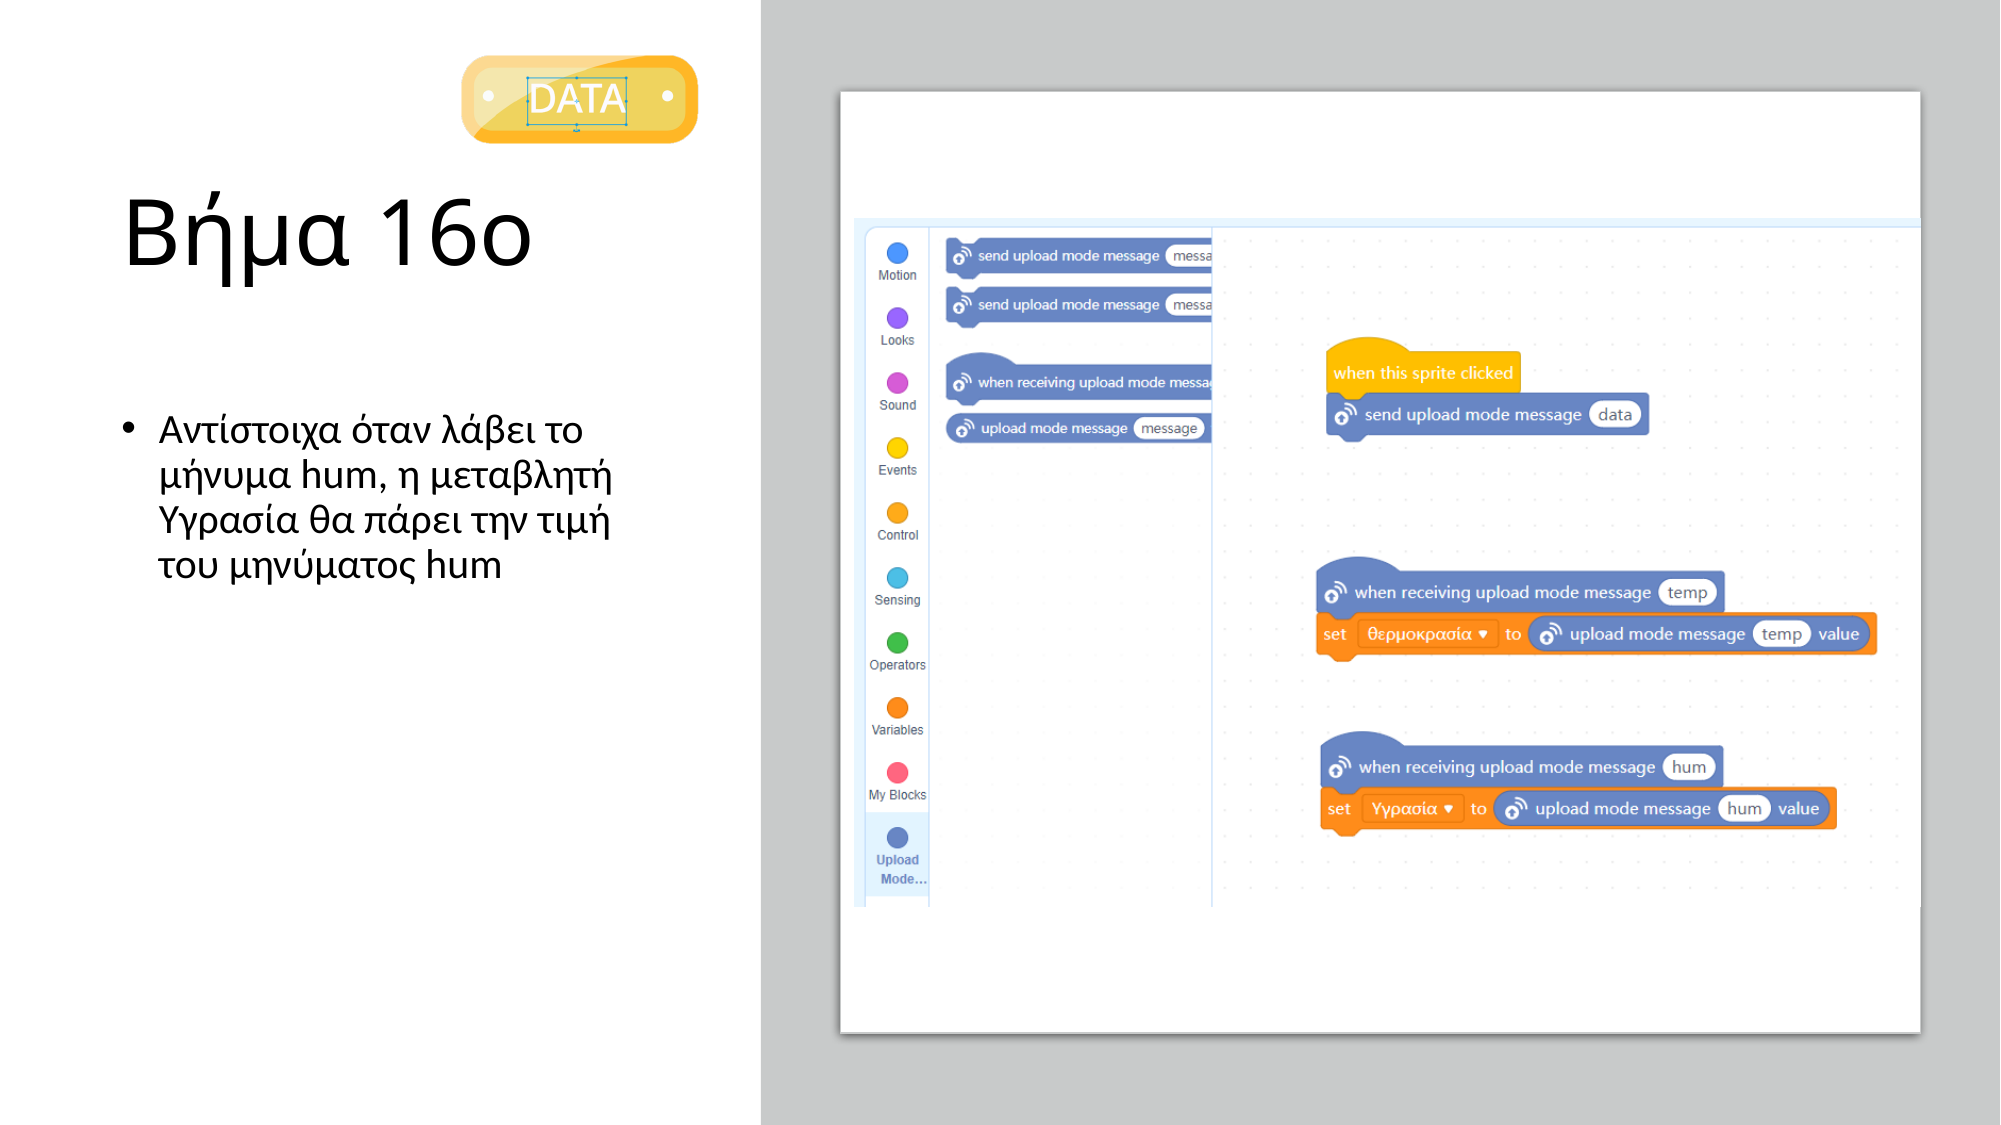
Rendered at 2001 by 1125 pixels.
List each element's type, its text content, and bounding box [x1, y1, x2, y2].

picture [453, 46, 703, 161]
list Αντίστοιχα όταν λάβει το μήνυμα hum, η μεταβλητή Υγρασία θα πάρει την τιμή του μηνύματος hum [106, 399, 682, 1021]
text_box [760, 0, 2000, 1125]
picture [854, 218, 1921, 907]
text_box [839, 90, 1922, 1034]
title Βήμα 16ο [106, 103, 682, 370]
